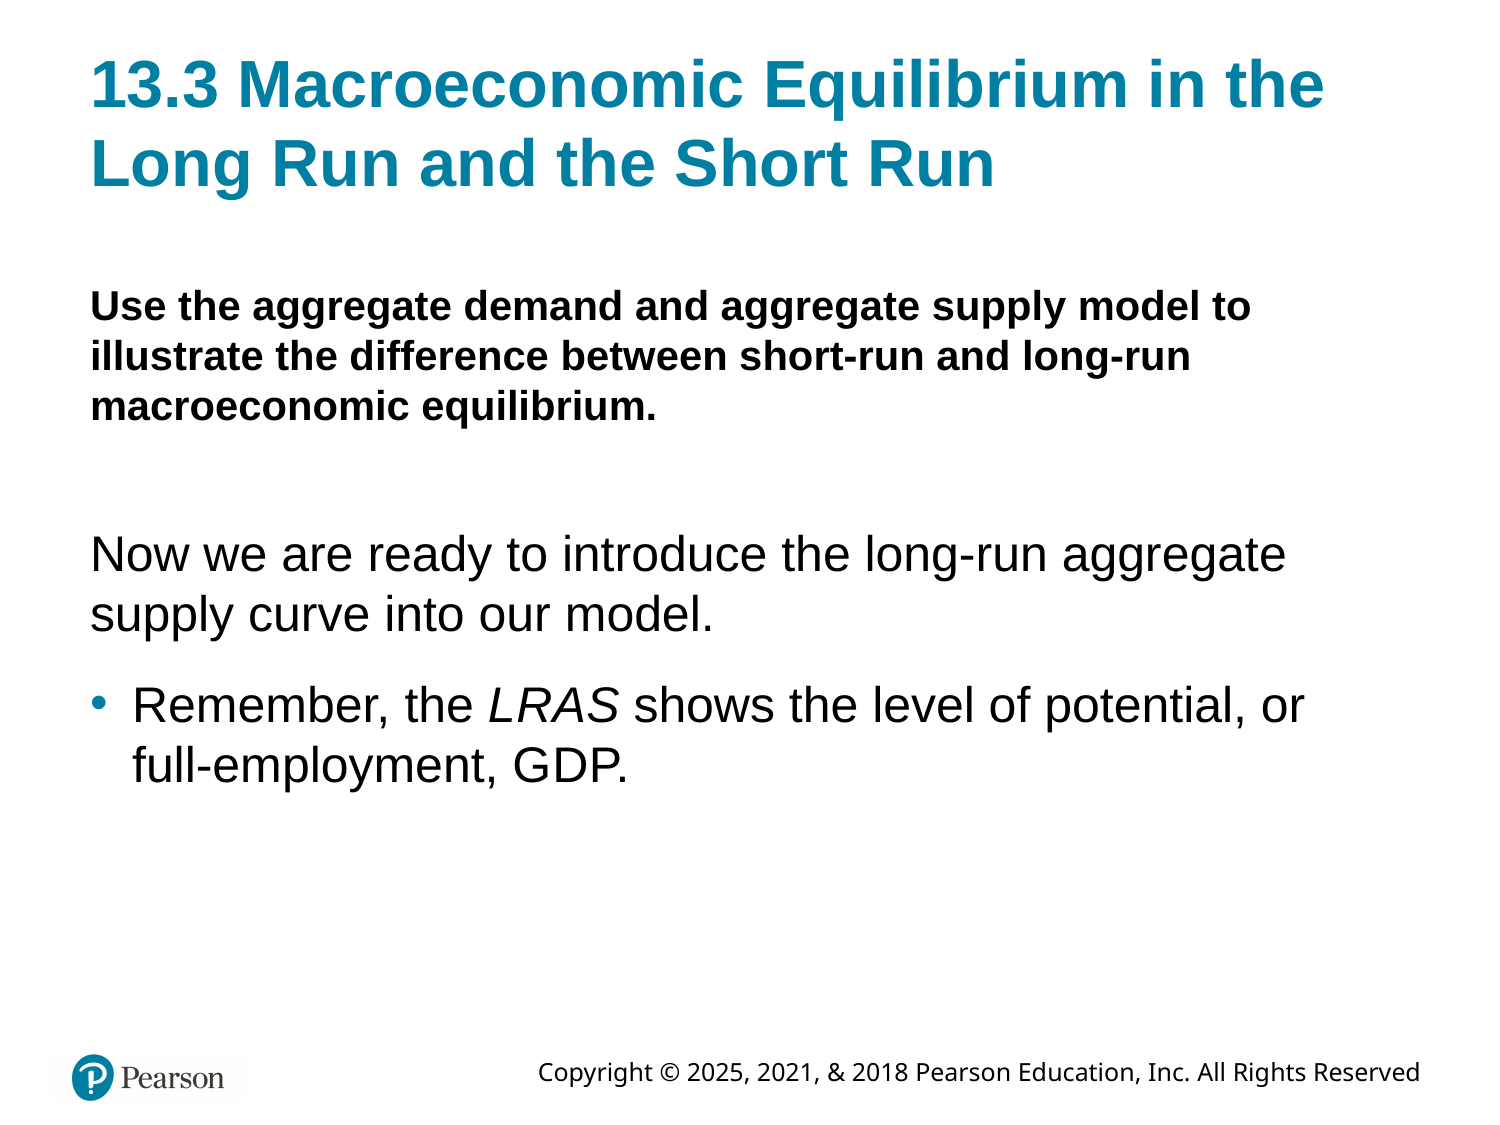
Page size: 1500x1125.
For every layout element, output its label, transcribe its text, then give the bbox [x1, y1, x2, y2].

list Now we are ready to introduce the long-run aggregate supply curve into our model. Remember, the L R A S shows the level of potential, or full-employment, G D P. [75, 506, 1386, 834]
picture [51, 1053, 245, 1102]
list Use the aggregate demand and aggregate supply model to illustrate the difference between short-run and long-run macroeconomic equilibrium. [75, 263, 1425, 453]
title 13.3 Macroeconomic Equilibrium in the Long Run and the Short Run [75, 35, 1425, 216]
